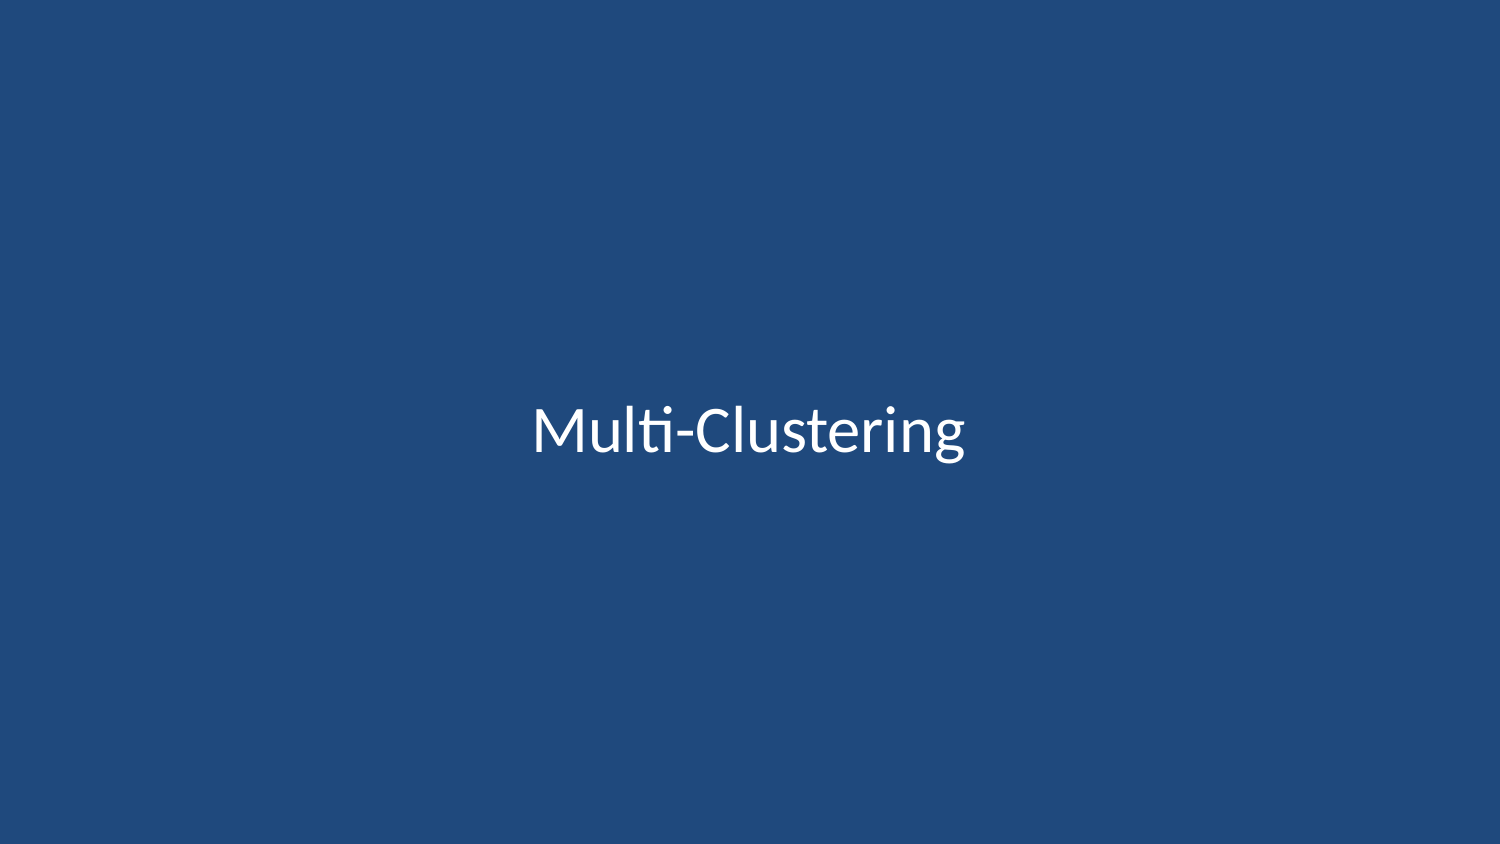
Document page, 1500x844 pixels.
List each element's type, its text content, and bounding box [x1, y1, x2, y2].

title Multi-Clustering [529, 383, 971, 527]
